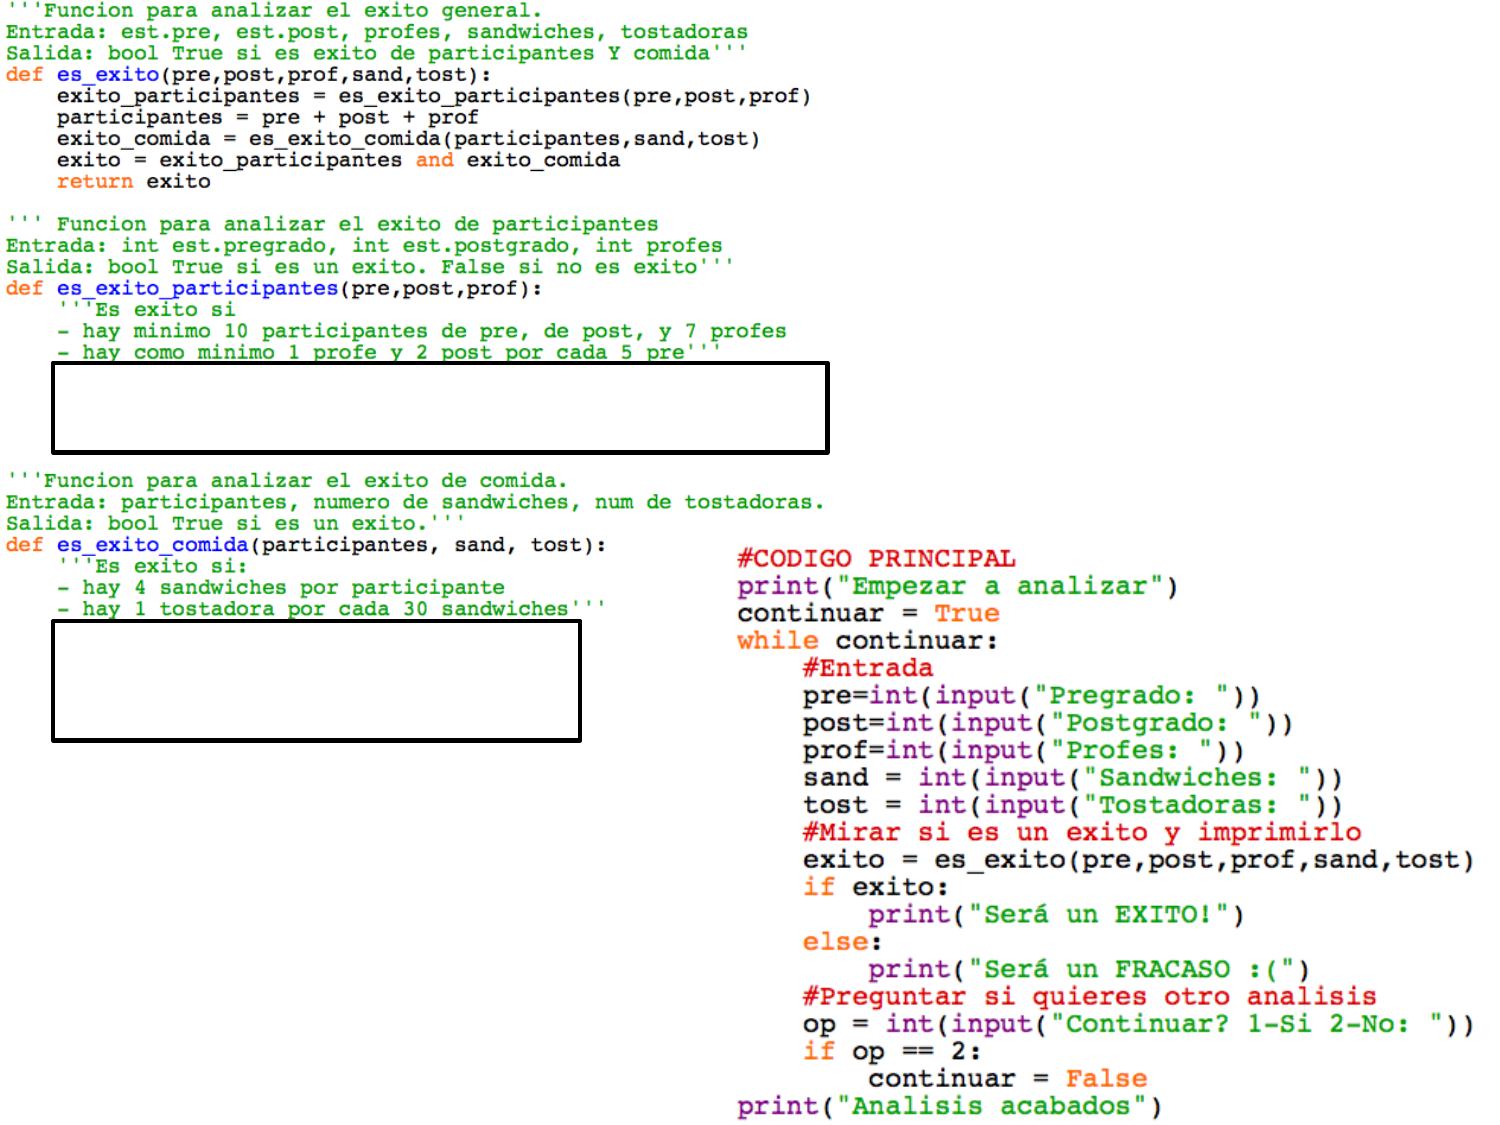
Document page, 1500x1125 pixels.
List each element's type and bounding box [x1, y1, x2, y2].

text_box [51, 717, 582, 743]
picture [0, 0, 1482, 1125]
